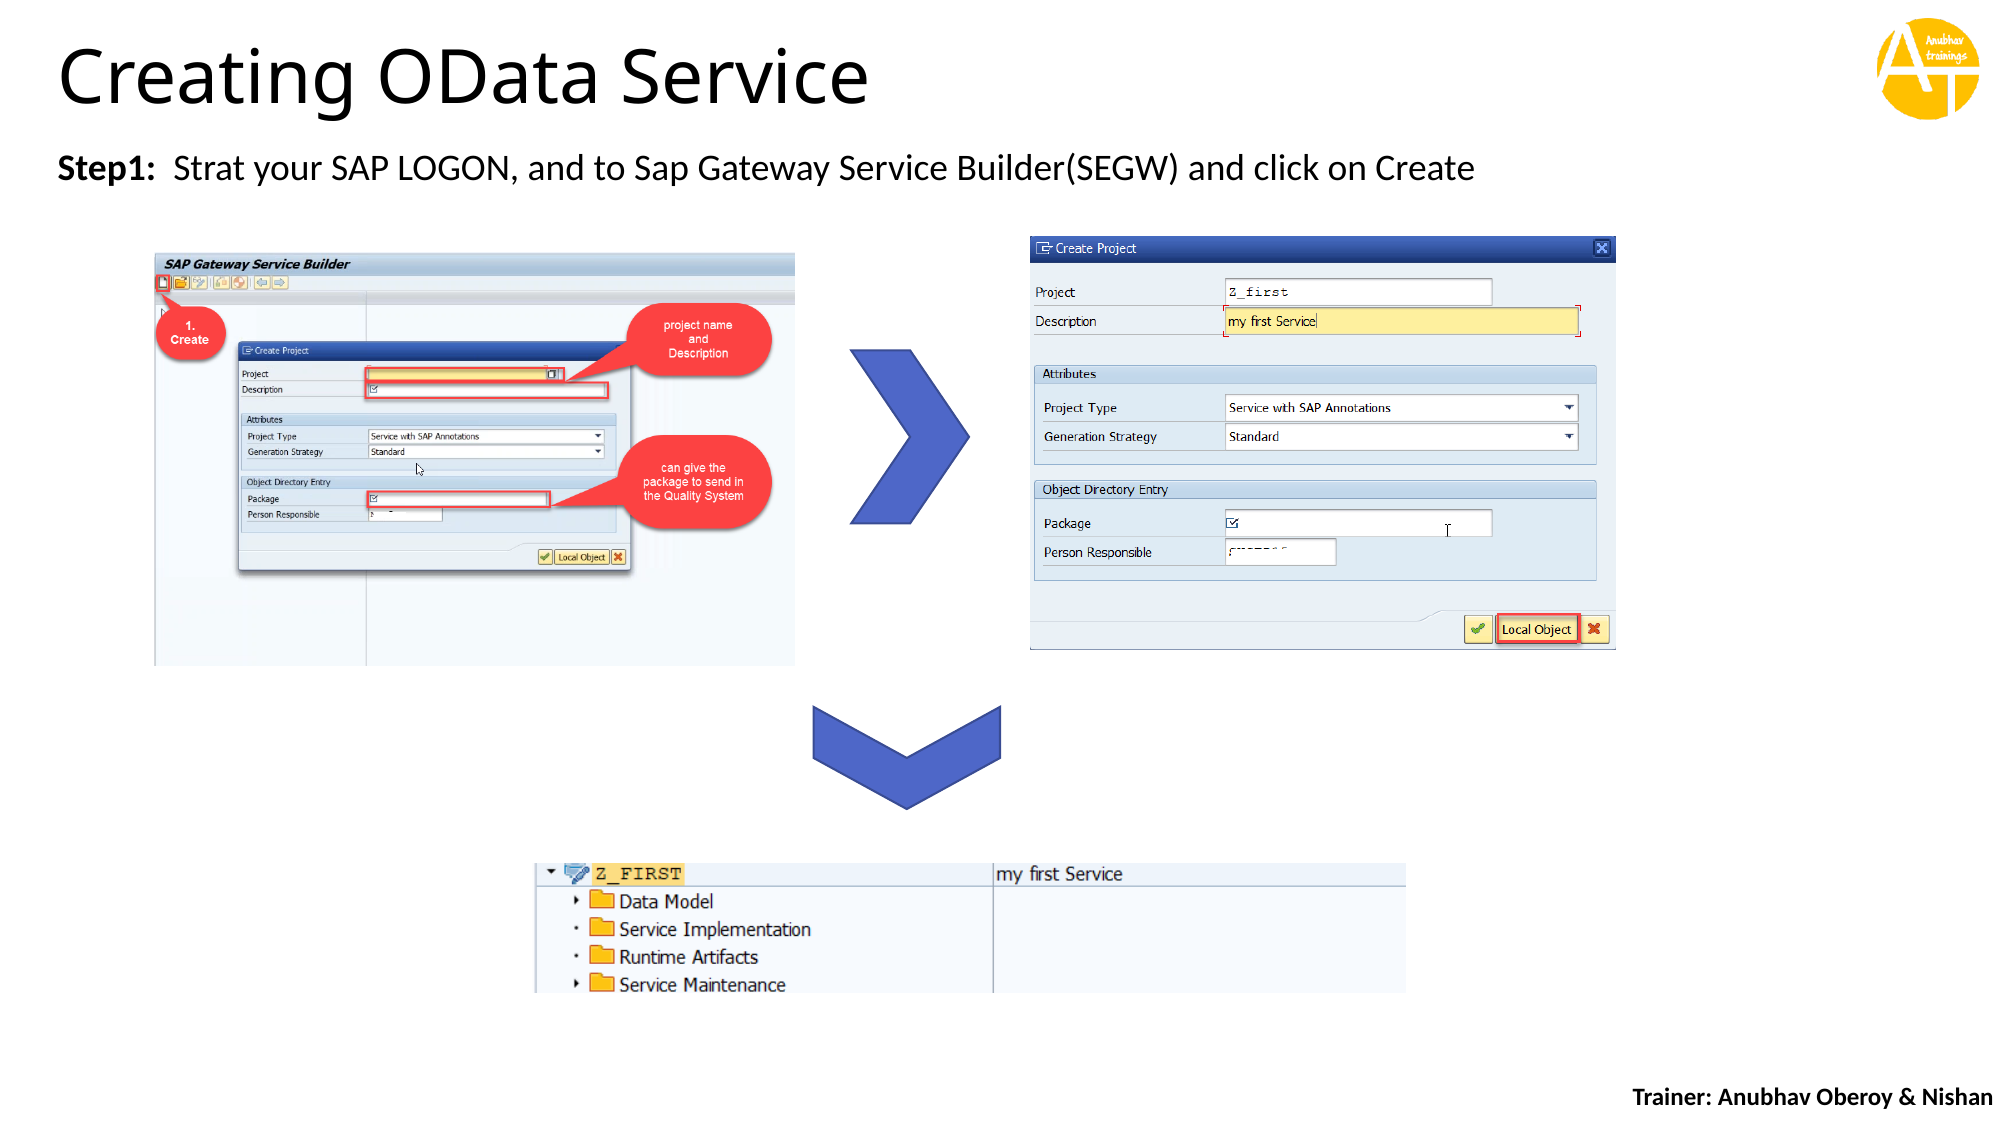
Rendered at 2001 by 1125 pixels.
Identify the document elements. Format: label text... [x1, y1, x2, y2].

text_box Step1: Strat your SAP LOGON, and to Sap Gateway Service Builder(SEGW) and click on Create [42, 148, 1502, 196]
text_box [812, 705, 1002, 811]
picture [532, 863, 1406, 993]
footer Trainer: Anubhav Oberoy & Nishan [1601, 1083, 2000, 1108]
picture [1866, 11, 1985, 128]
text_box Creating OData Service [42, 30, 1896, 148]
picture [1030, 236, 1616, 650]
text_box [849, 349, 971, 525]
picture [153, 252, 795, 666]
